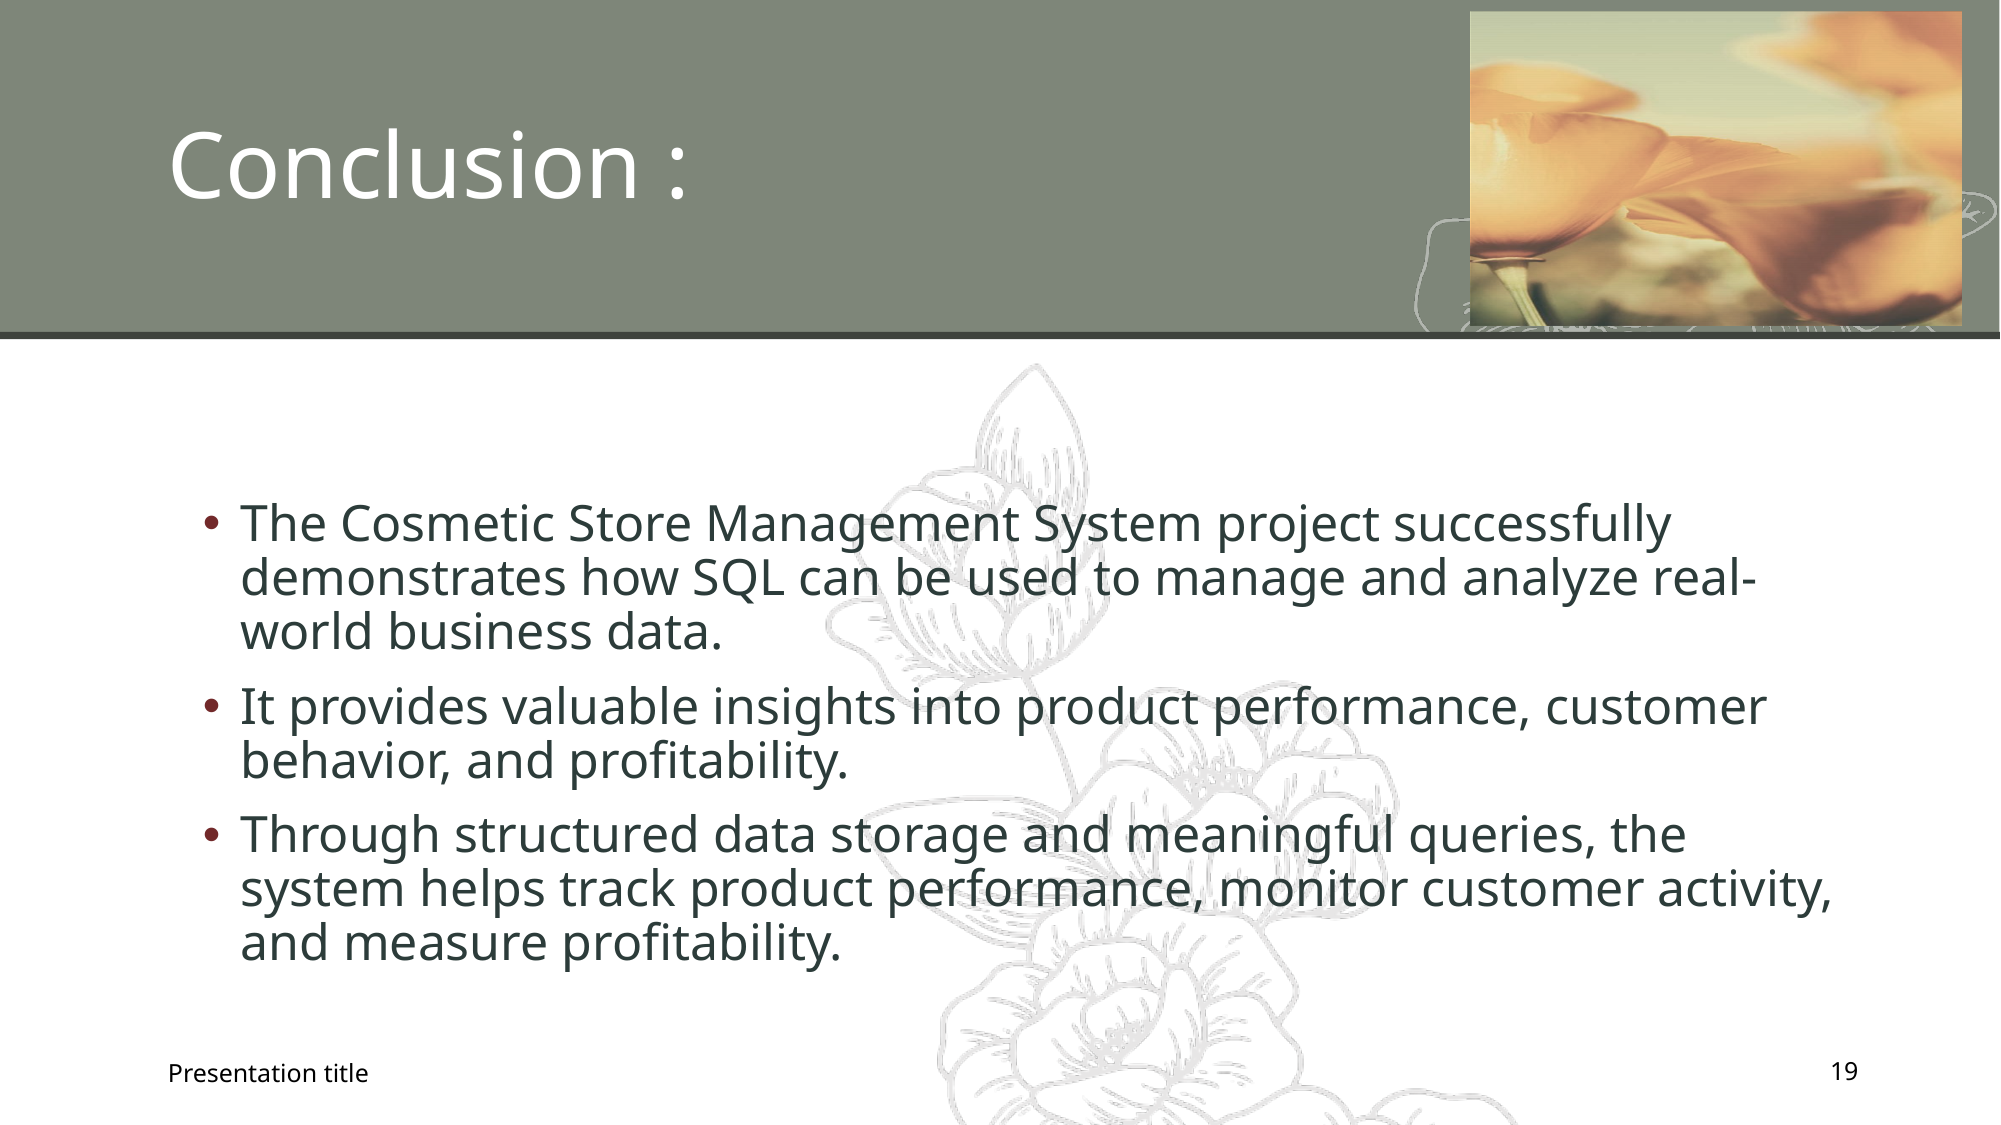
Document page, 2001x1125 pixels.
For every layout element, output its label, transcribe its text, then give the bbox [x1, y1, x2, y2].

picture [759, 967, 1676, 1125]
slide_number 19 [1744, 1042, 1874, 1103]
footer Presentation title [153, 1042, 828, 1103]
list The Cosmetic Store Management System project successfully demonstrates how SQL can be used to manage and analyze real-world business data. It provides valuable insights into product performance, customer behavior, and profitability. Through structured data storage and meaningful queries, the system helps track product performance, monitor customer activity, and measure profitability. [187, 490, 1862, 967]
picture [759, 11, 2001, 490]
title Conclusion : [153, 37, 1470, 300]
